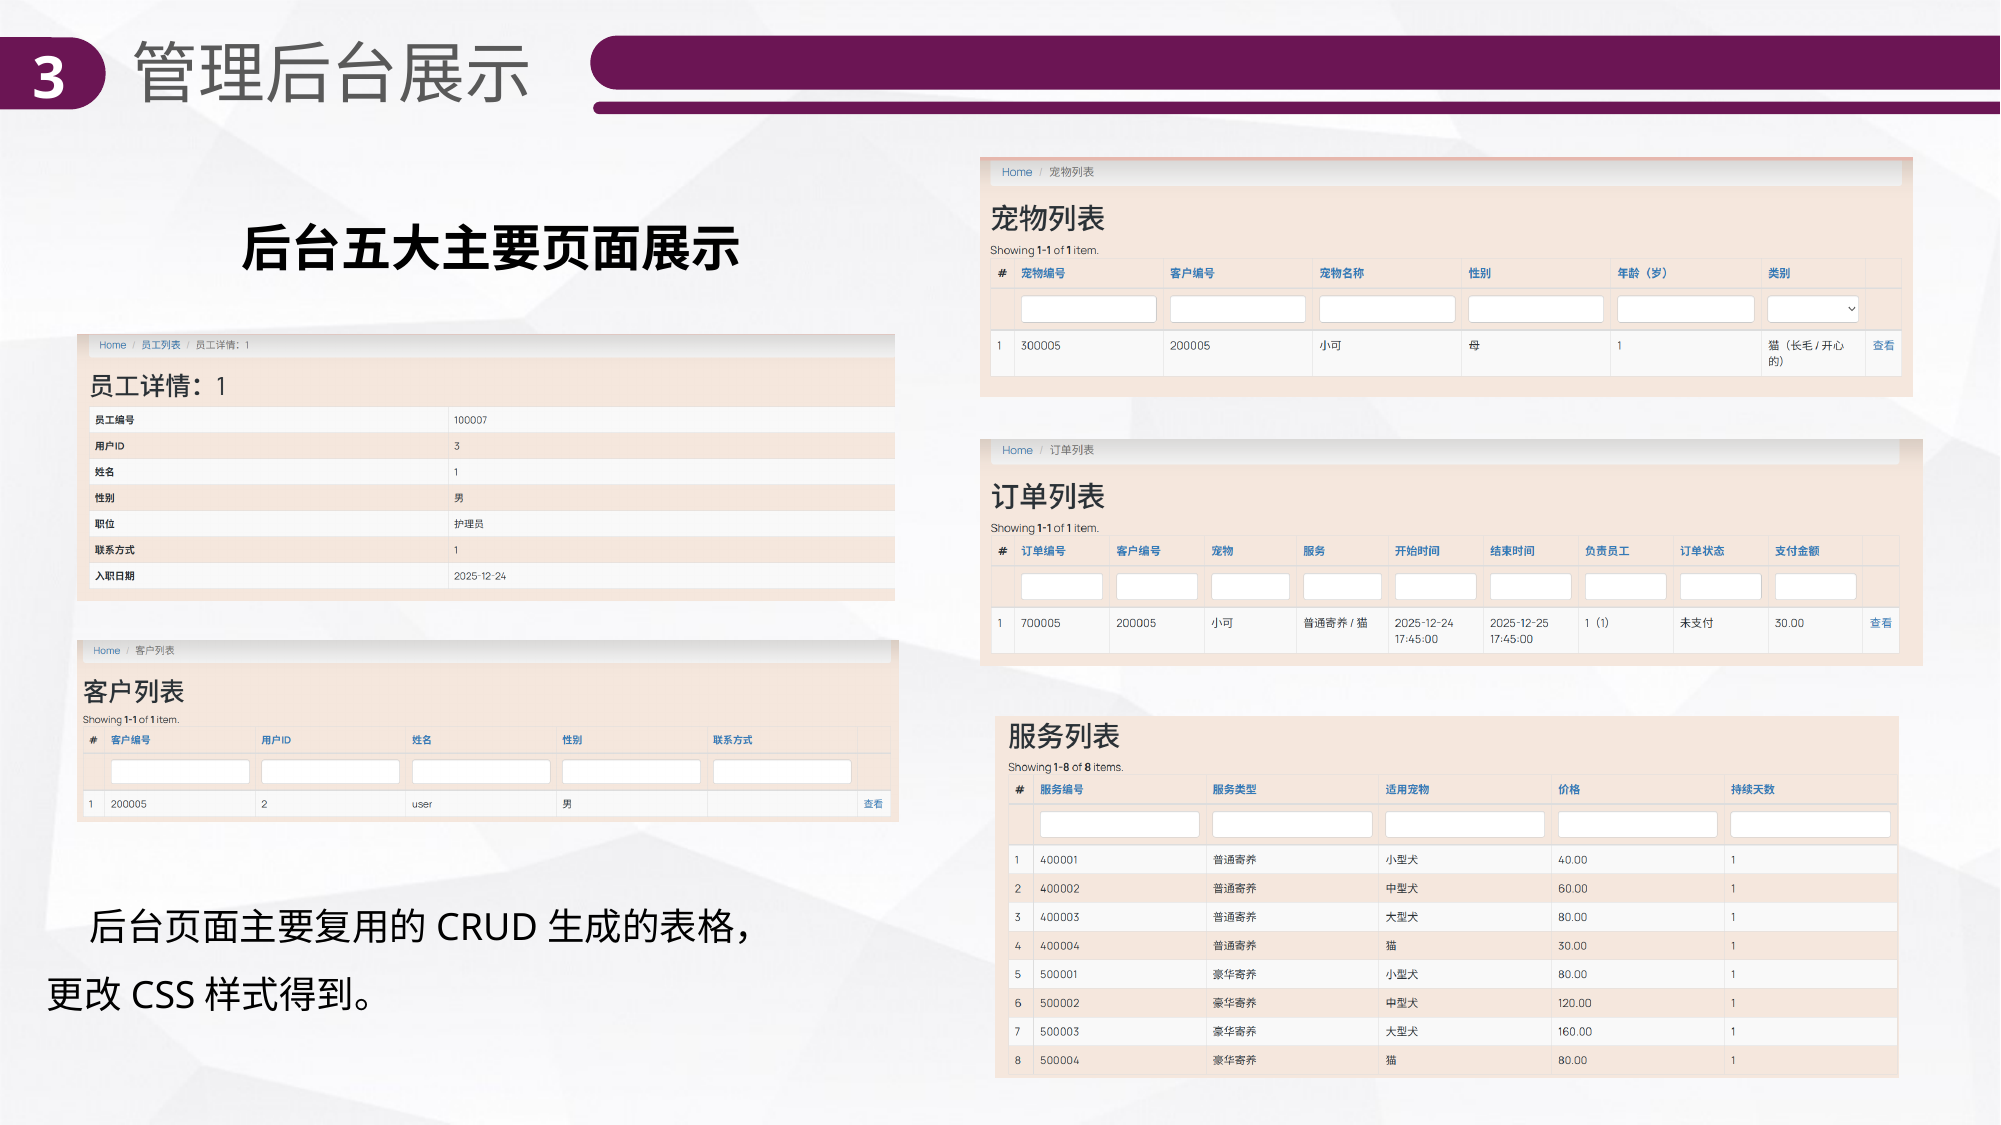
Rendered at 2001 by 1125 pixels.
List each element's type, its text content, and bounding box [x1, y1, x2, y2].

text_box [590, 35, 2000, 115]
text_box 后台页面主要复用的CRUD生成的表格，更改CSS样式得到。 [32, 873, 794, 1024]
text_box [0, 32, 106, 119]
text_box 管理后台展示 [116, 23, 548, 119]
text_box 后台五大主要页面展示 [226, 178, 767, 284]
picture [0, 0, 2001, 1125]
